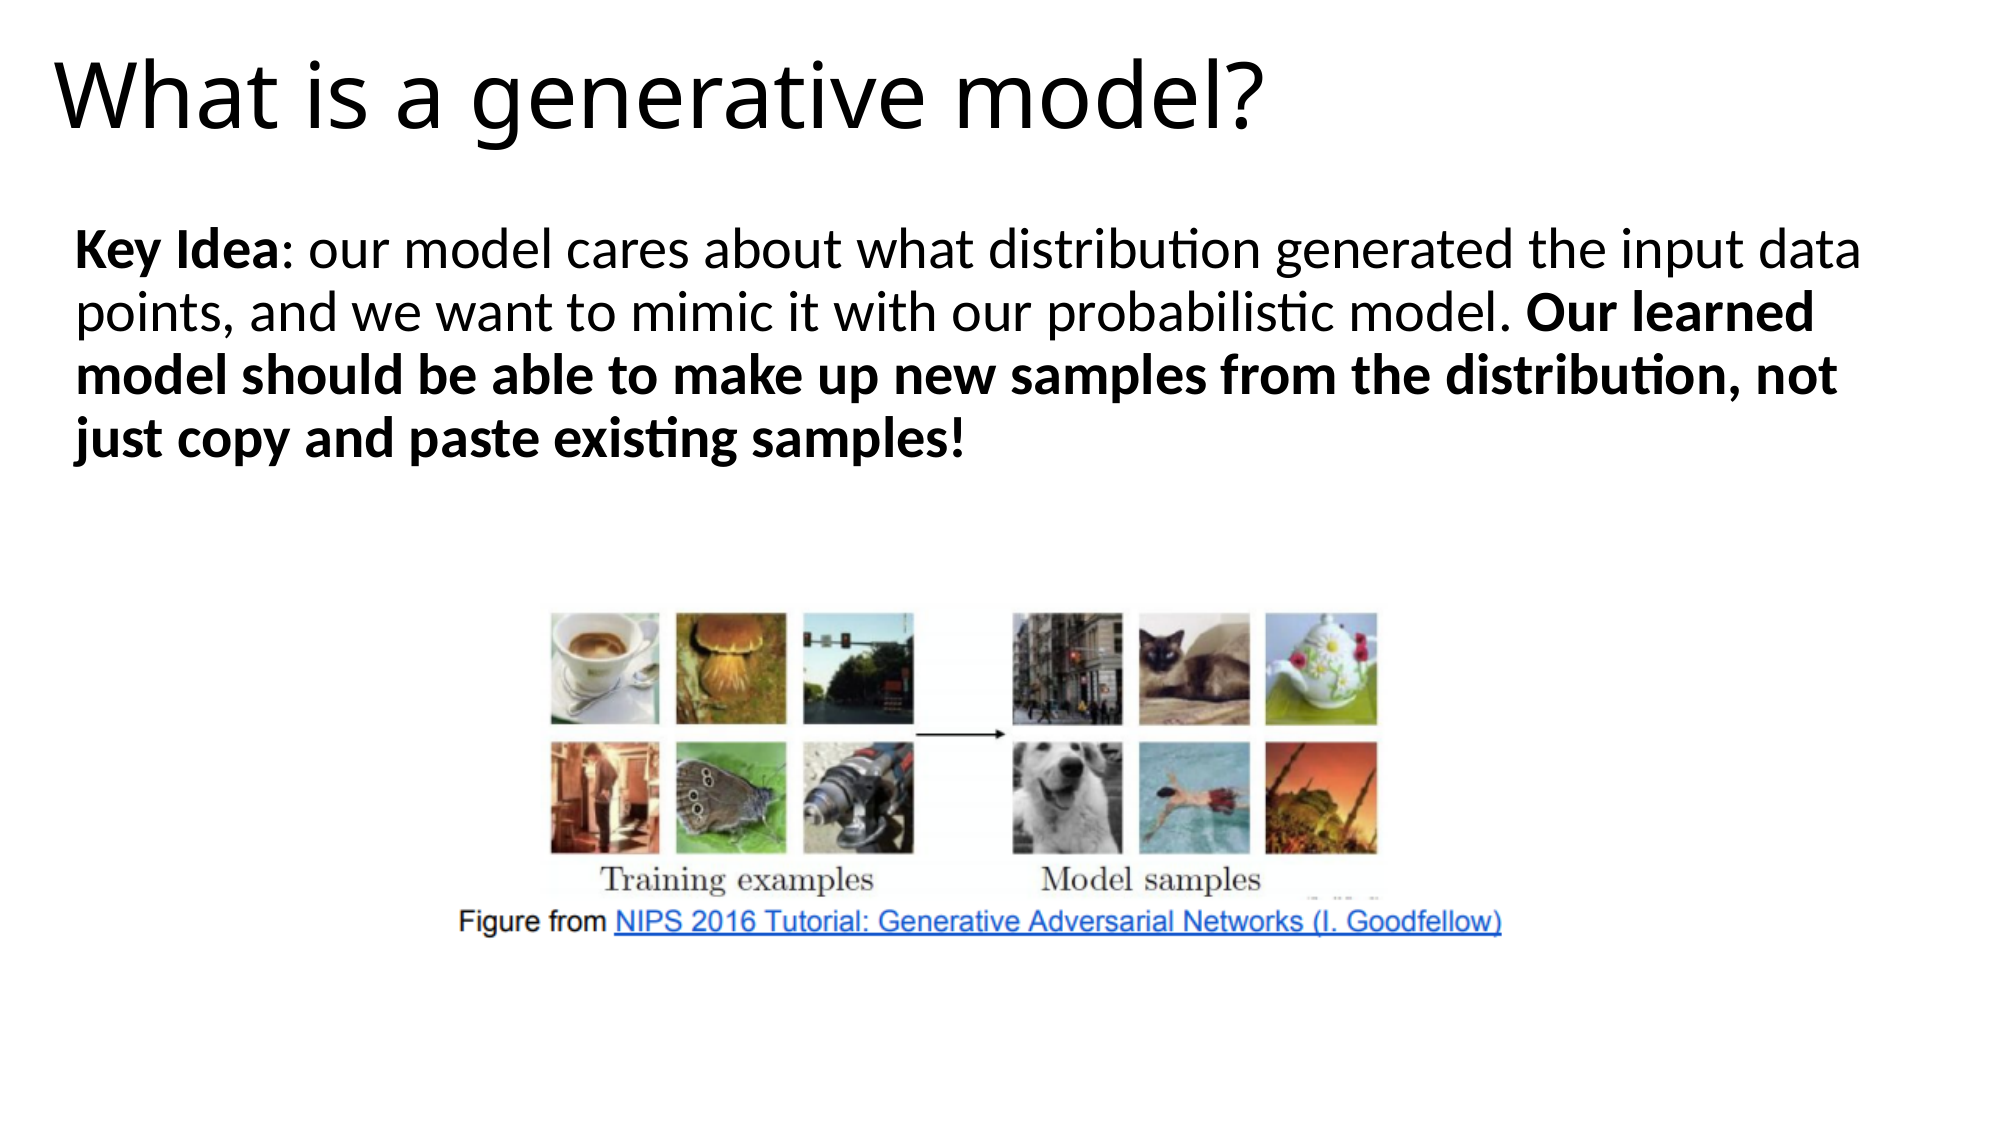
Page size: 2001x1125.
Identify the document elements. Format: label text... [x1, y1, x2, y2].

text_box What is a generative model? [38, 0, 1764, 208]
text_box Key Idea: our model cares about what distribution generated the input data points, and we want to mimic it with our probabilistic model. Our learned model should be able to make up new samples from the distribution, not just copy and paste existing samples! [60, 210, 1900, 1103]
picture [433, 599, 1527, 955]
